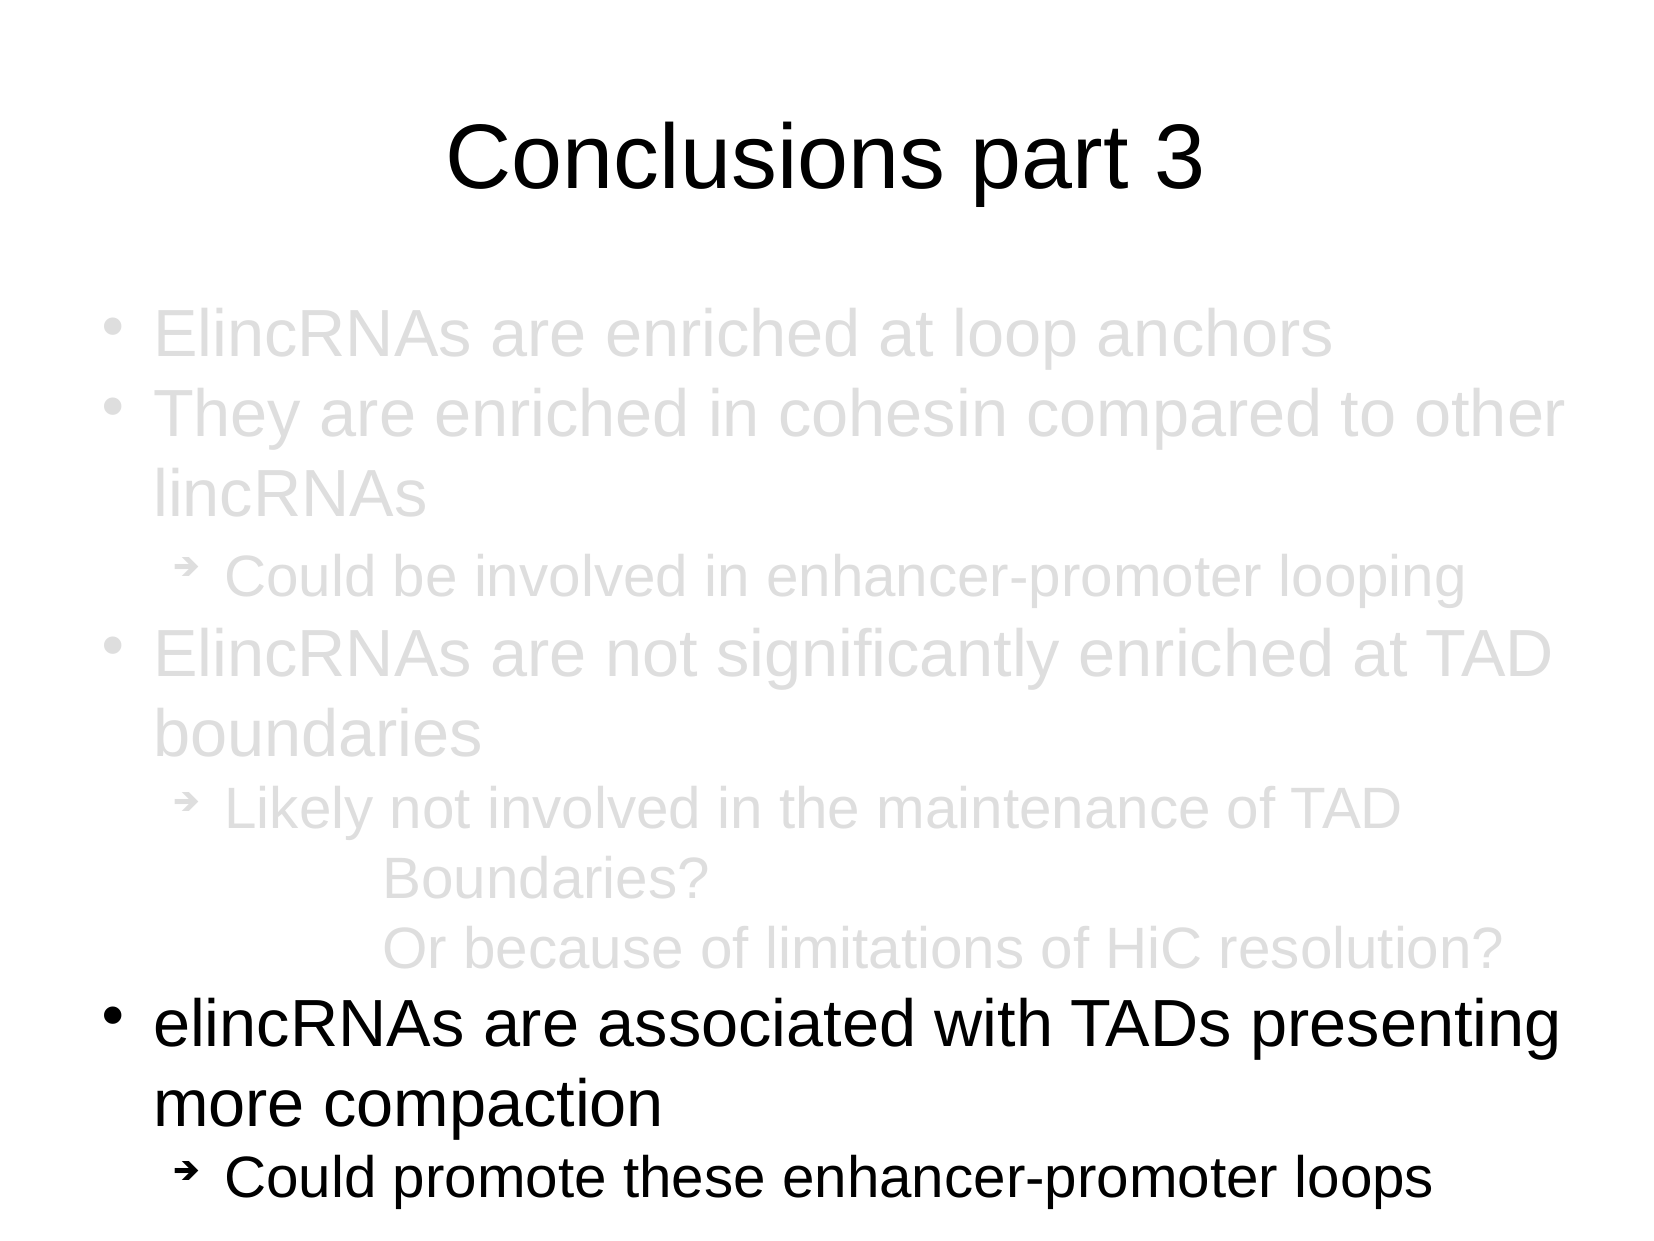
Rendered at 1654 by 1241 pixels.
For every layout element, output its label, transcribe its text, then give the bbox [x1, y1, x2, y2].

text_box [47, 212, 1583, 980]
text_box Conclusions part 3 [82, 49, 1570, 212]
text_box ElincRNAs are enriched at loop anchors They are enriched in cohesin compared to other lincRNAs Could be involved in enhancer-promoter looping ElincRNAs are not significantly enriched at TAD boundaries Likely not involved in the maintenance of TAD Boundaries? Or because of limitations of HiC resolution? elincRNAs are associated with TADs presenting more compaction Could promote these enhancer-promoter loops [82, 980, 1570, 1133]
